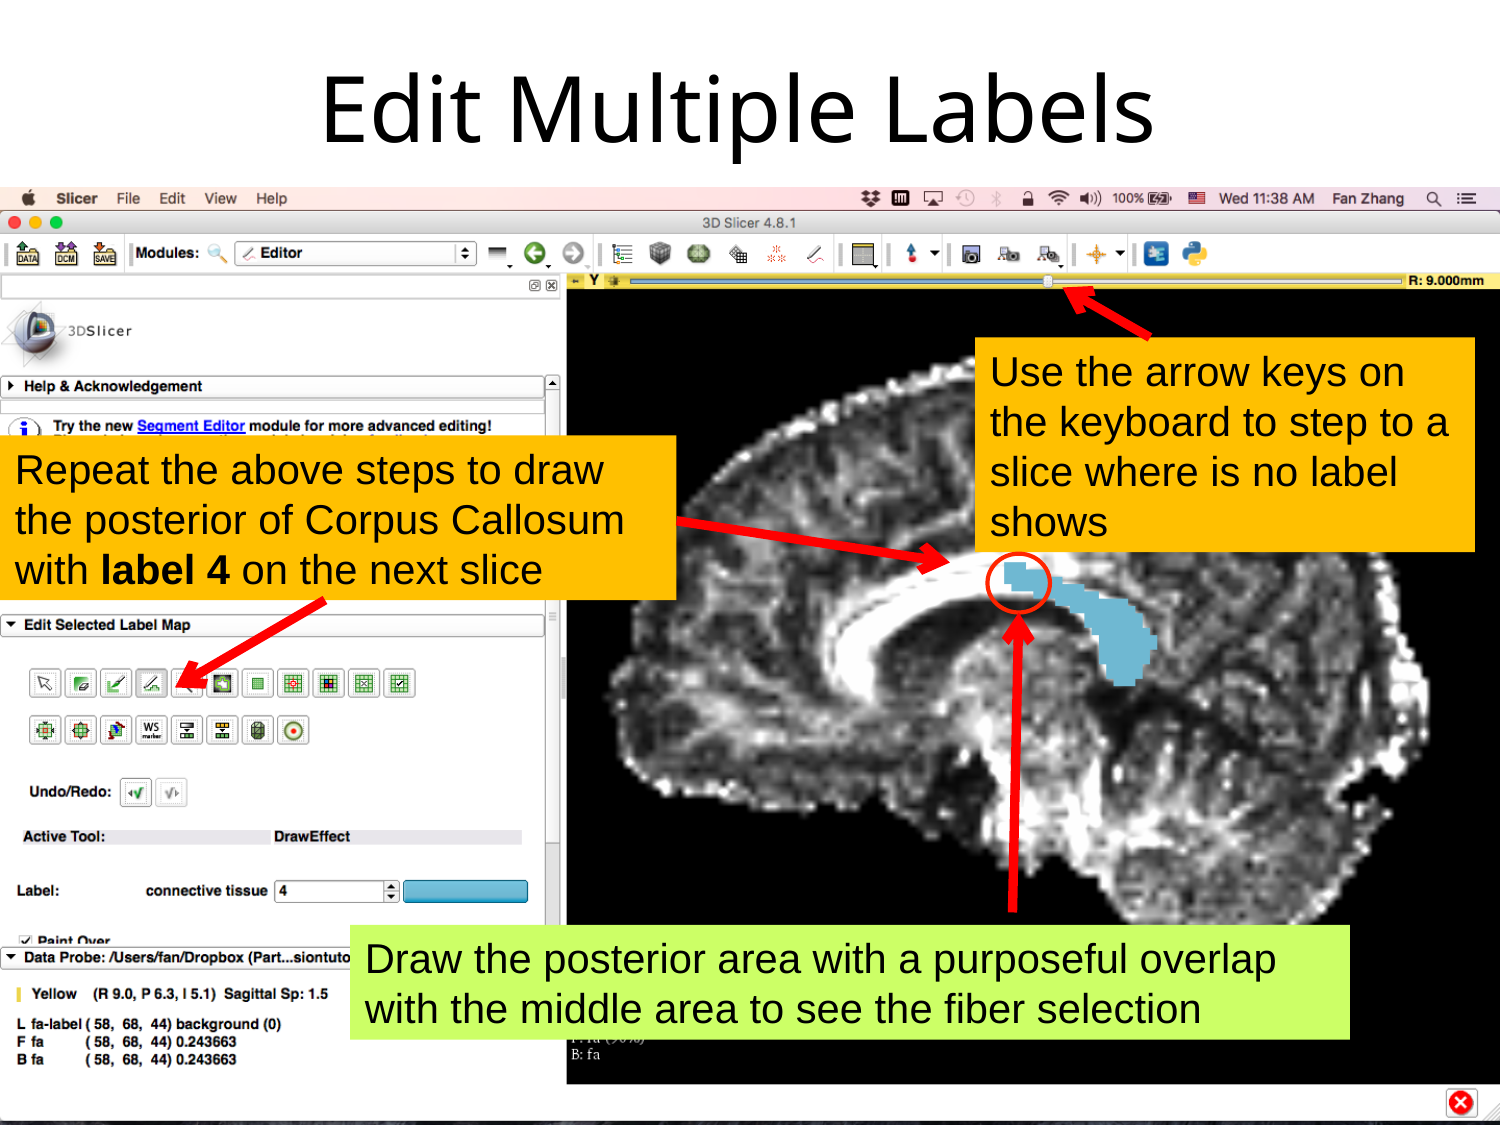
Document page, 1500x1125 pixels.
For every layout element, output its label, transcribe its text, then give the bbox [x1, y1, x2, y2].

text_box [1012, 612, 1019, 913]
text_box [676, 520, 951, 563]
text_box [1062, 287, 1151, 338]
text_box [174, 599, 326, 688]
picture [0, 187, 1500, 1125]
title Edit Multiple Labels [63, 12, 1413, 185]
